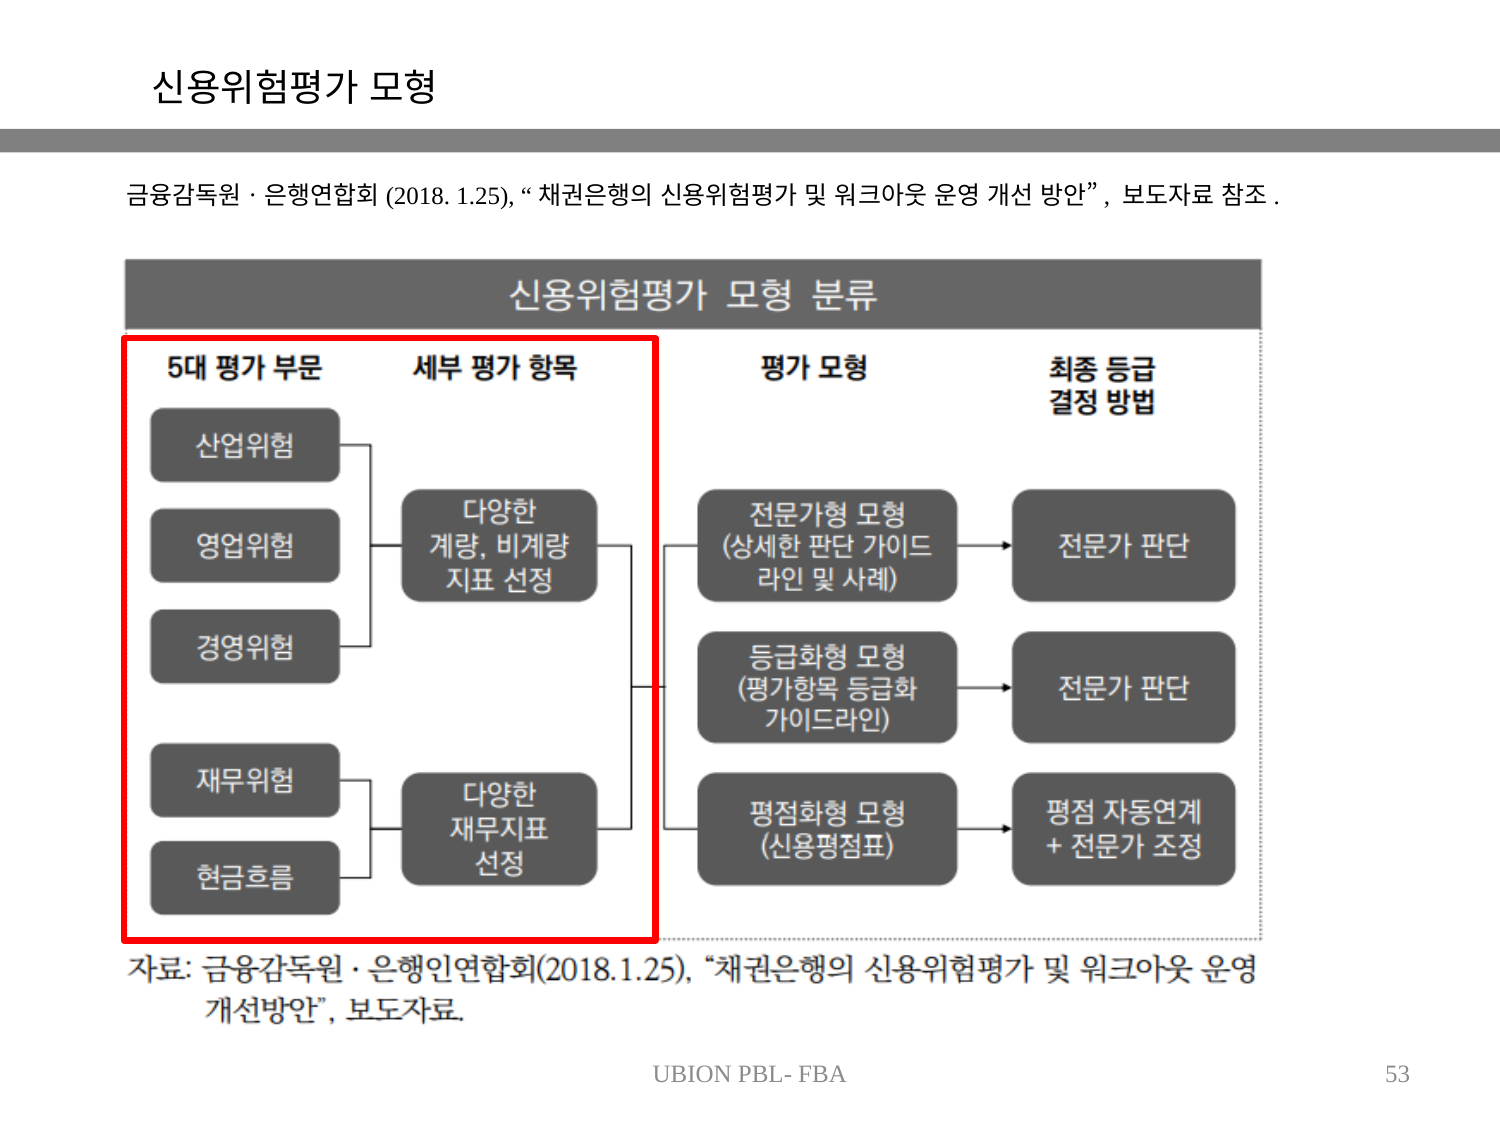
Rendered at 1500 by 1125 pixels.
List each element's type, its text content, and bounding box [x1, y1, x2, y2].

text_box [22, 46, 1195, 129]
text_box [0, 128, 1500, 153]
picture [100, 239, 1282, 1041]
footer UBION PBL- FBA [512, 1048, 988, 1103]
text_box 신용위험평가 모형 [137, 56, 454, 117]
slide_number 53 [1074, 1042, 1425, 1103]
text_box 금융감독원ㆍ은행연합회(2018. 1.25), “채권은행의 신용위험평가 및 워크아웃 운영 개선 방안”, 보도자료 참조. [112, 172, 1388, 218]
